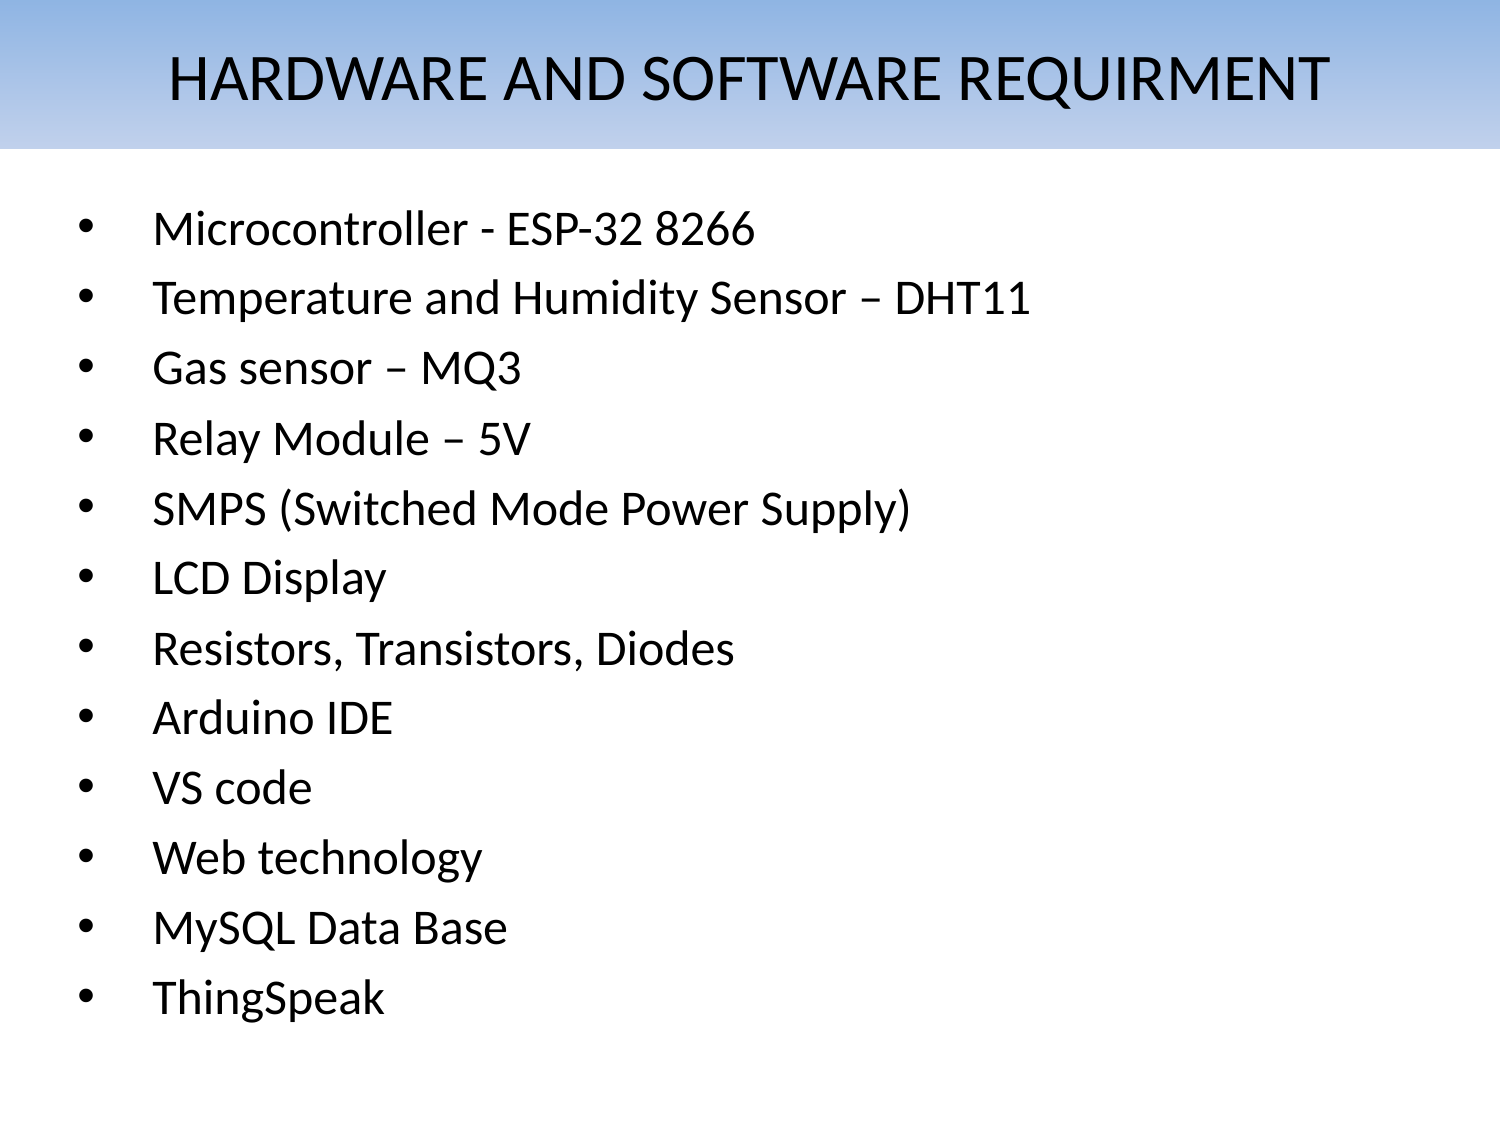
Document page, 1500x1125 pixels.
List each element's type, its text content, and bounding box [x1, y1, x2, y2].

subtitle Microcontroller - ESP-32 8266 Temperature and Humidity Sensor – DHT11 Gas sensor – MQ3 Relay Module – 5V SMPS (Switched Mode Power Supply) LCD Display Resistors, Transistors, Diodes Arduino IDE VS code Web technology MySQL Data Base ThingSpeak [62, 187, 1413, 1050]
title HARDWARE AND SOFTWARE REQUIRMENT [0, 0, 1500, 149]
